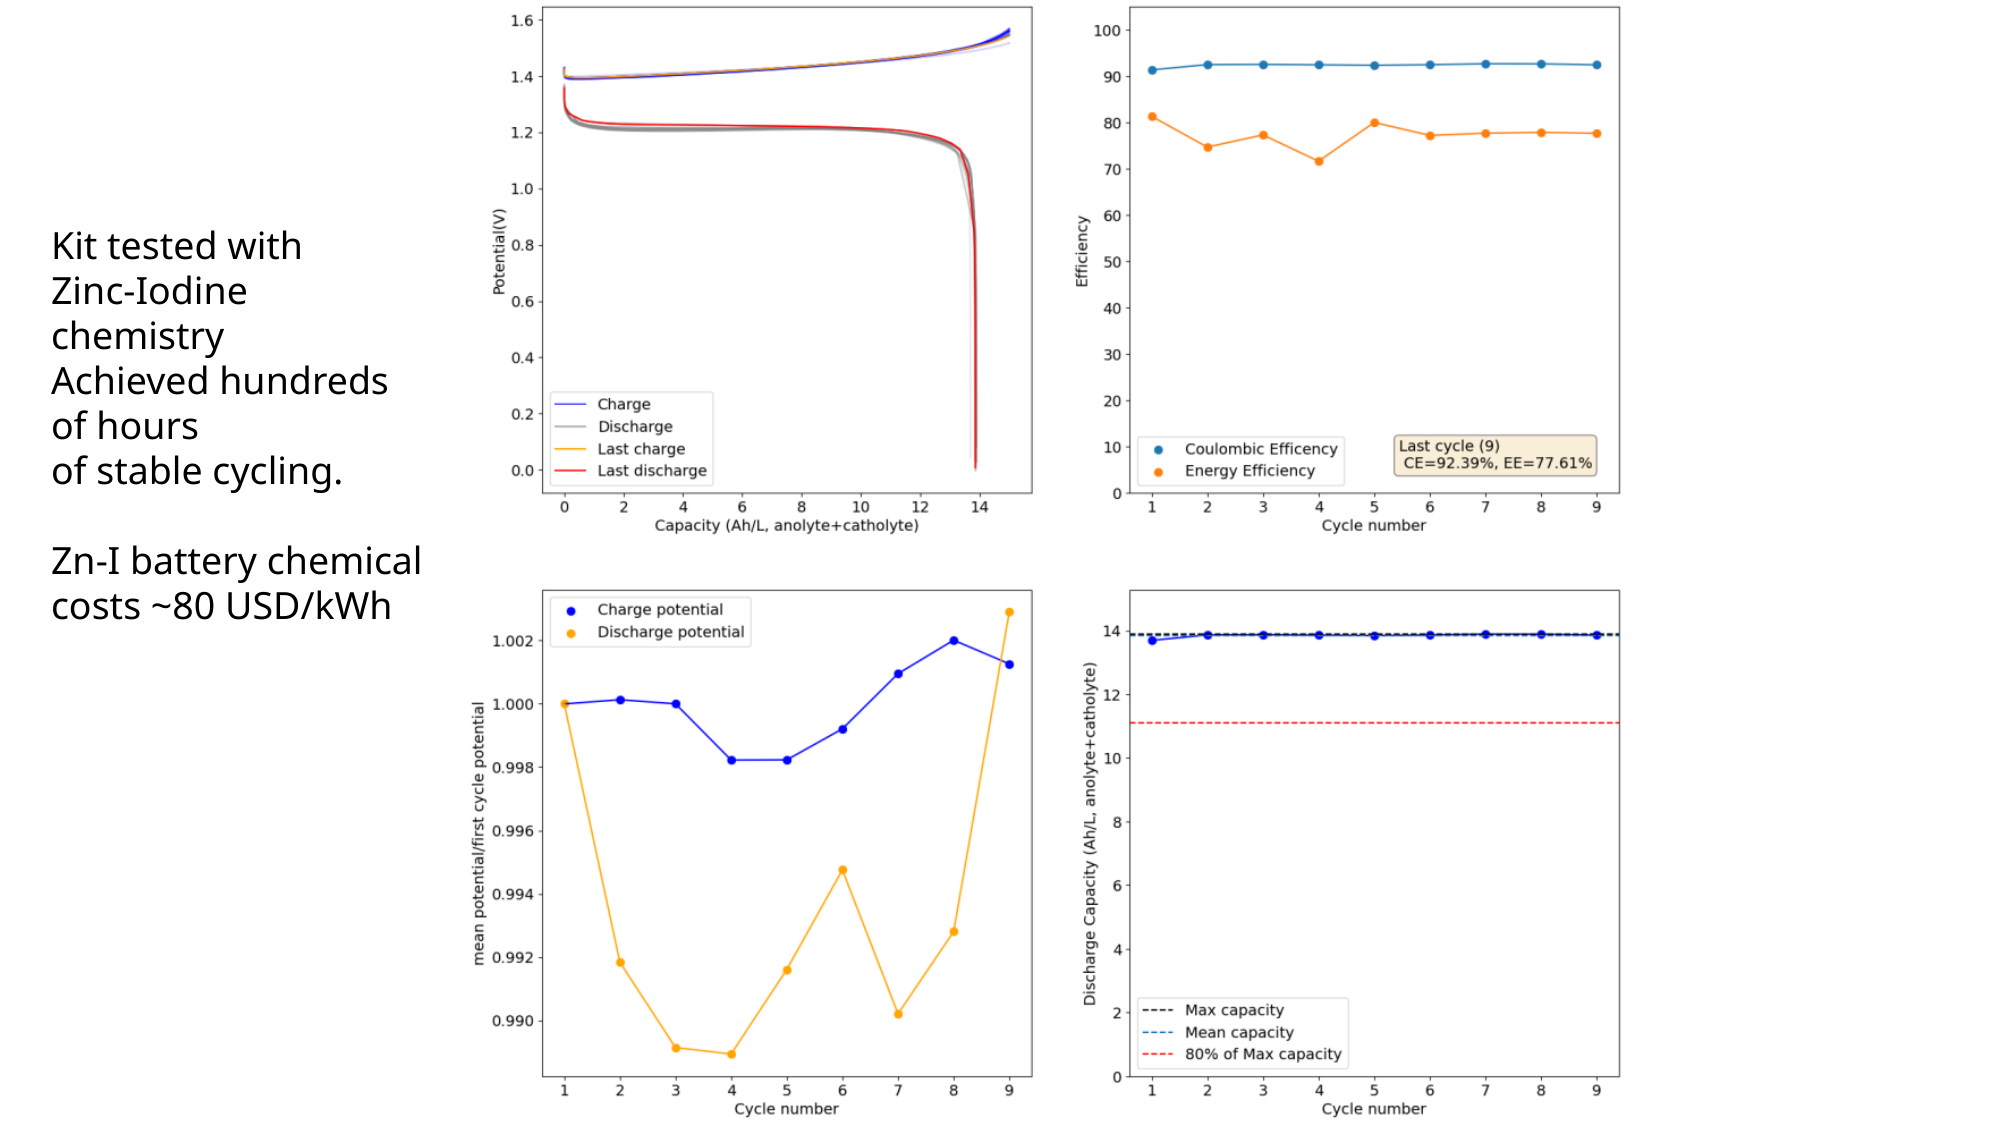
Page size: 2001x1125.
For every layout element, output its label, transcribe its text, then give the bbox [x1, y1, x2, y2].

picture [464, 0, 1626, 1125]
text_box Kit tested with Zinc-Iodine chemistry Achieved hundreds of hours of stable cycling. Zn-I battery chemical costs ~80 USD/kWh [36, 214, 439, 635]
